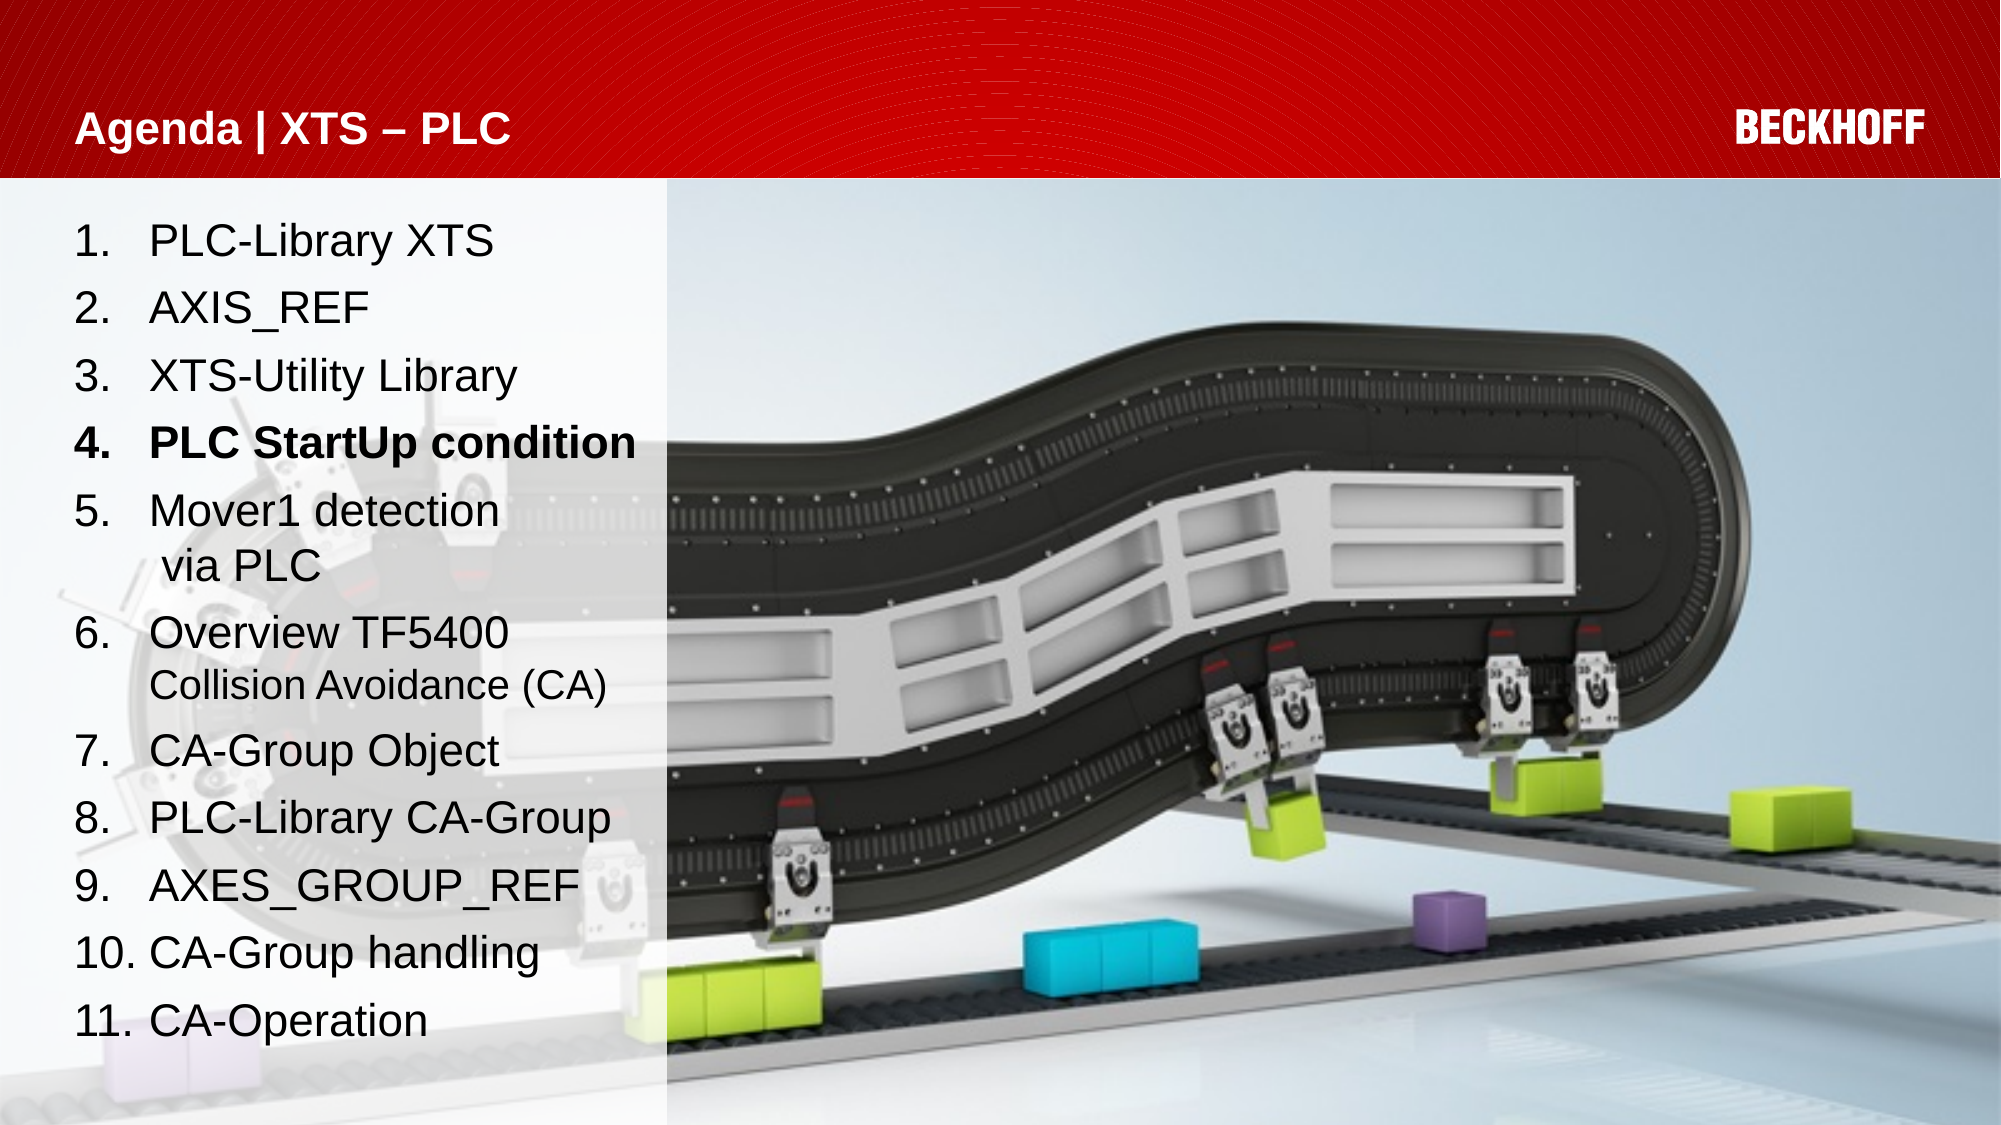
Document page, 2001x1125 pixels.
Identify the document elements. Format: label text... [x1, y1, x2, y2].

picture [1727, 98, 1934, 155]
title Agenda | XTS – PLC [0, 73, 1663, 178]
picture [0, 178, 2001, 1125]
